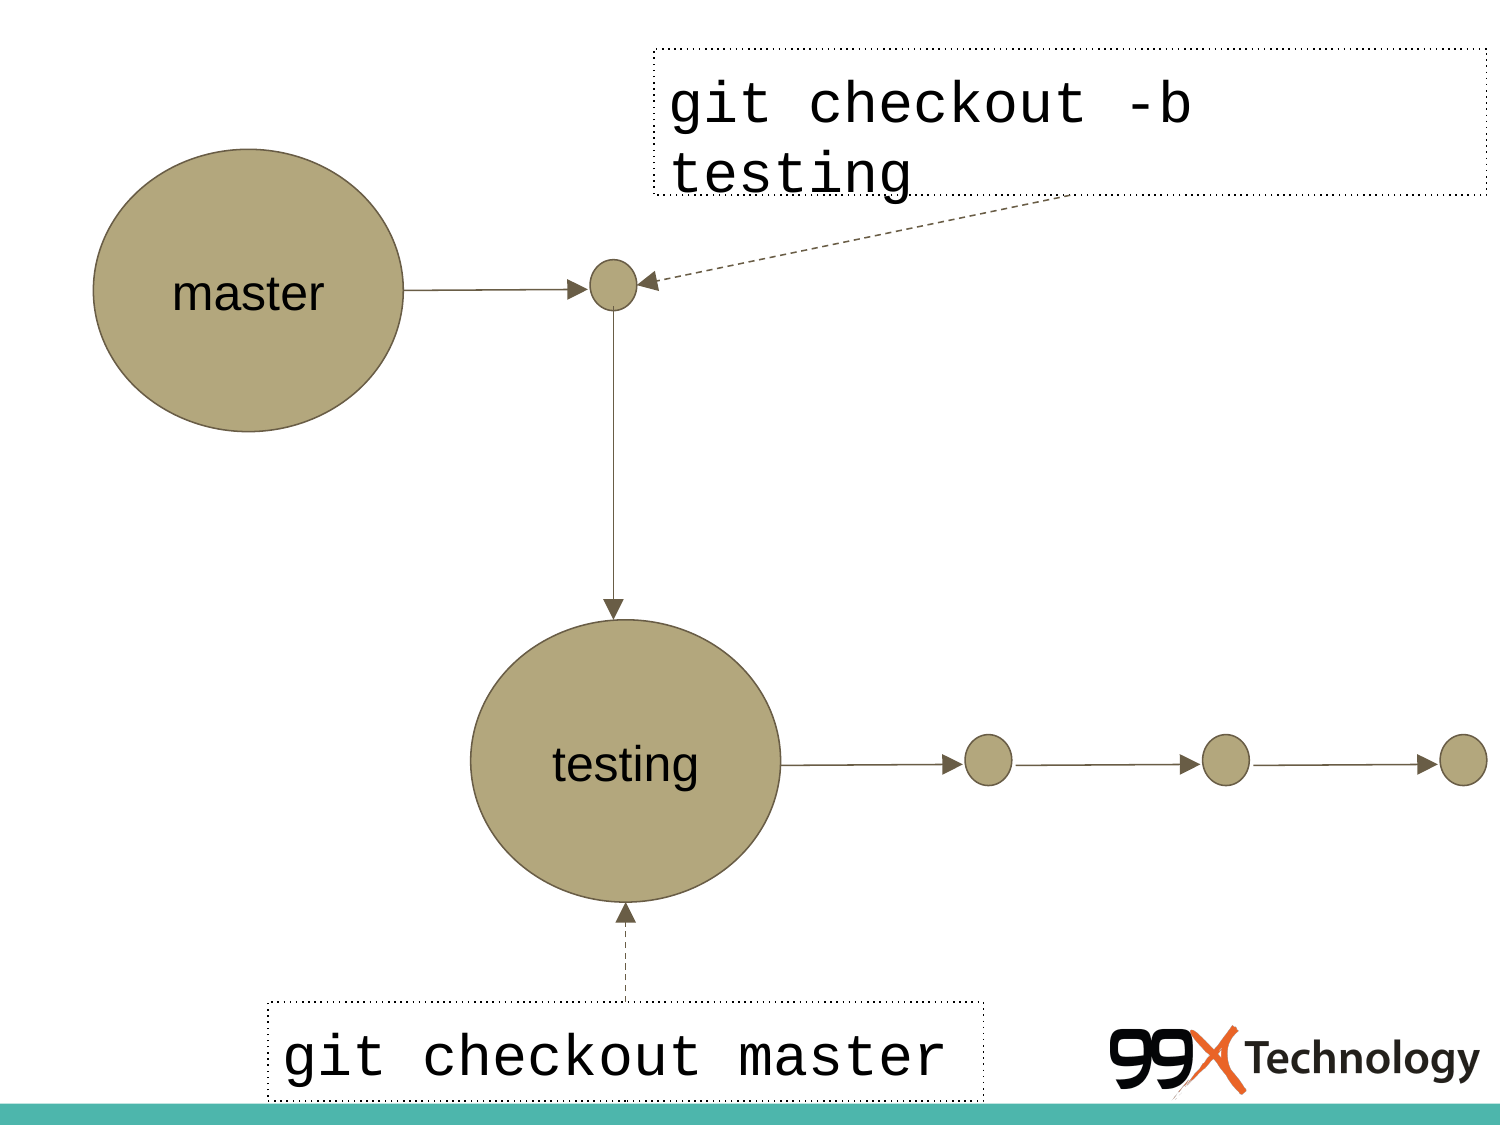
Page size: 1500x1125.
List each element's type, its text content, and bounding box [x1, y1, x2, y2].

picture [1110, 1025, 1480, 1101]
text_box git checkout master [267, 1001, 984, 1102]
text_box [636, 194, 1071, 286]
text_box git checkout -b testing [653, 48, 1487, 196]
text_box [590, 259, 636, 311]
text_box master [93, 149, 404, 432]
text_box [1202, 734, 1250, 786]
text_box [965, 734, 1012, 786]
text_box testing [470, 619, 781, 903]
text_box [1440, 734, 1487, 786]
